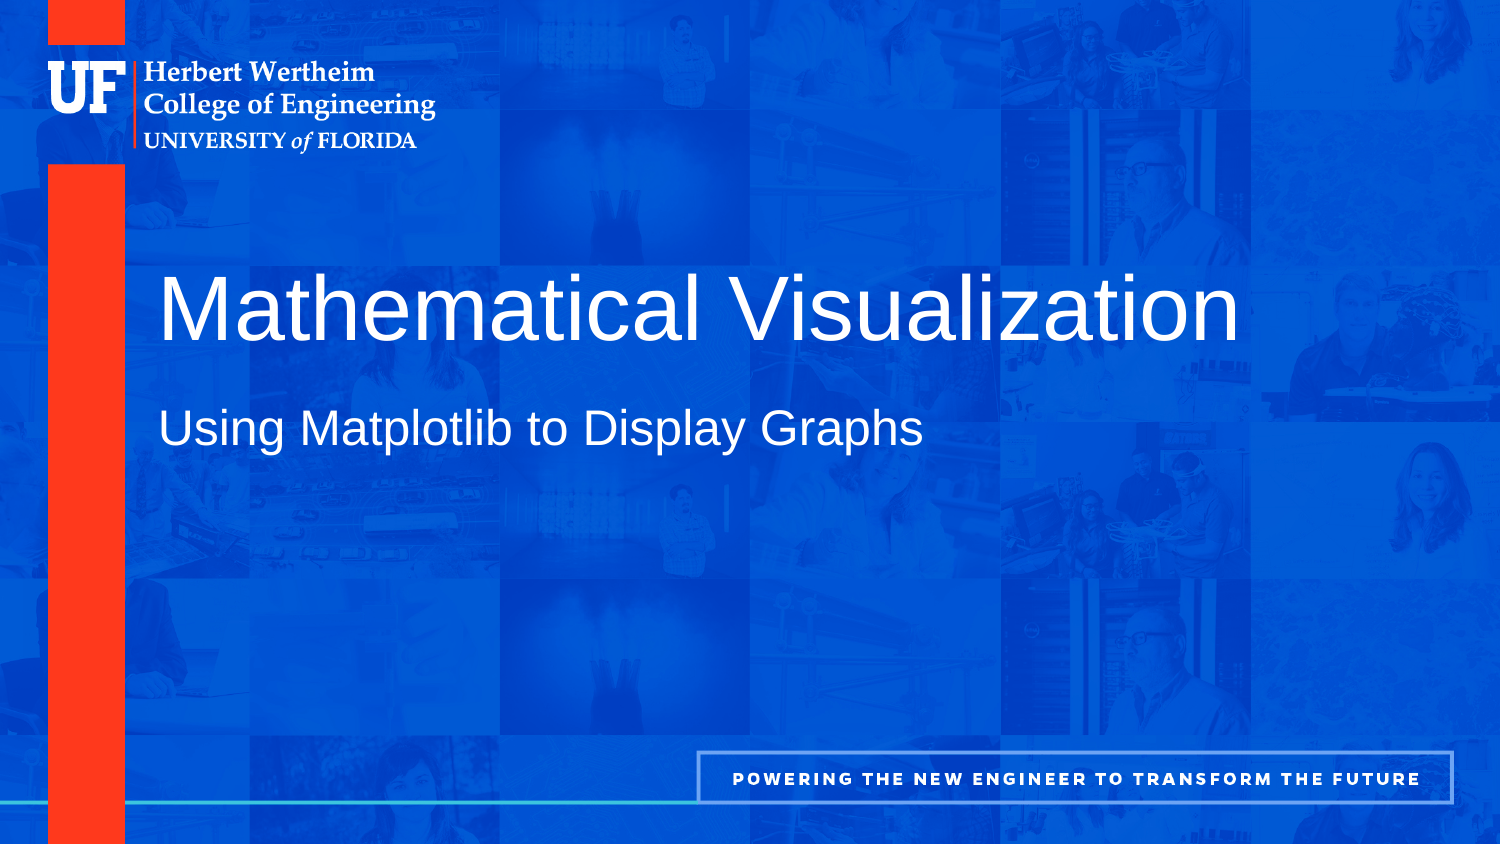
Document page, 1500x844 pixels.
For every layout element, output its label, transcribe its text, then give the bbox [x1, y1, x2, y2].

list Using Matplotlib to Display Graphs [142, 388, 1298, 496]
title Mathematical Visualization [142, 262, 1500, 396]
picture [0, 0, 1500, 844]
